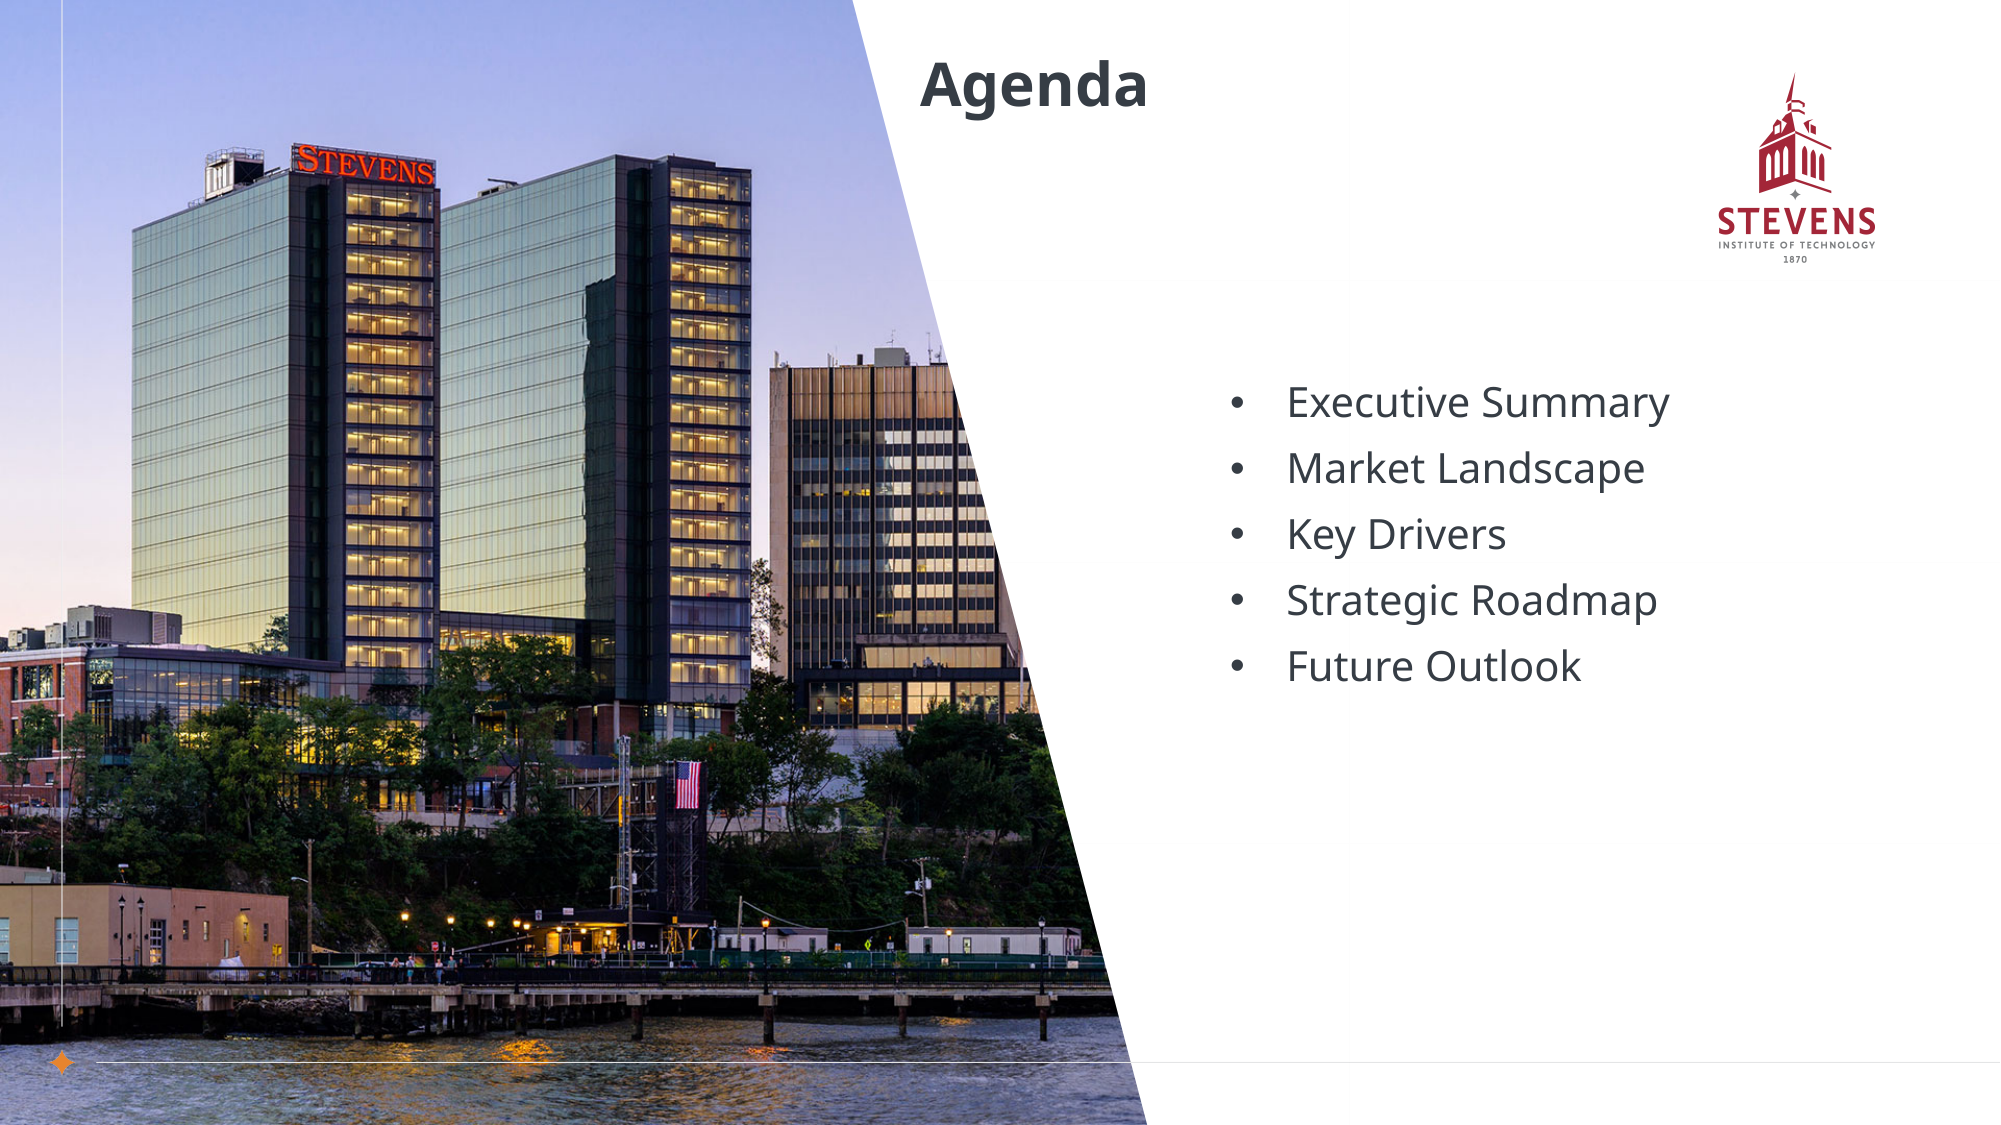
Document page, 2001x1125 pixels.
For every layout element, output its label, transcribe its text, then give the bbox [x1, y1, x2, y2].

list Executive Summary Market Landscape Key Drivers Strategic Roadmap Future Outlook [1214, 209, 1895, 863]
title Agenda [905, 46, 1355, 144]
picture [0, 0, 2000, 1125]
